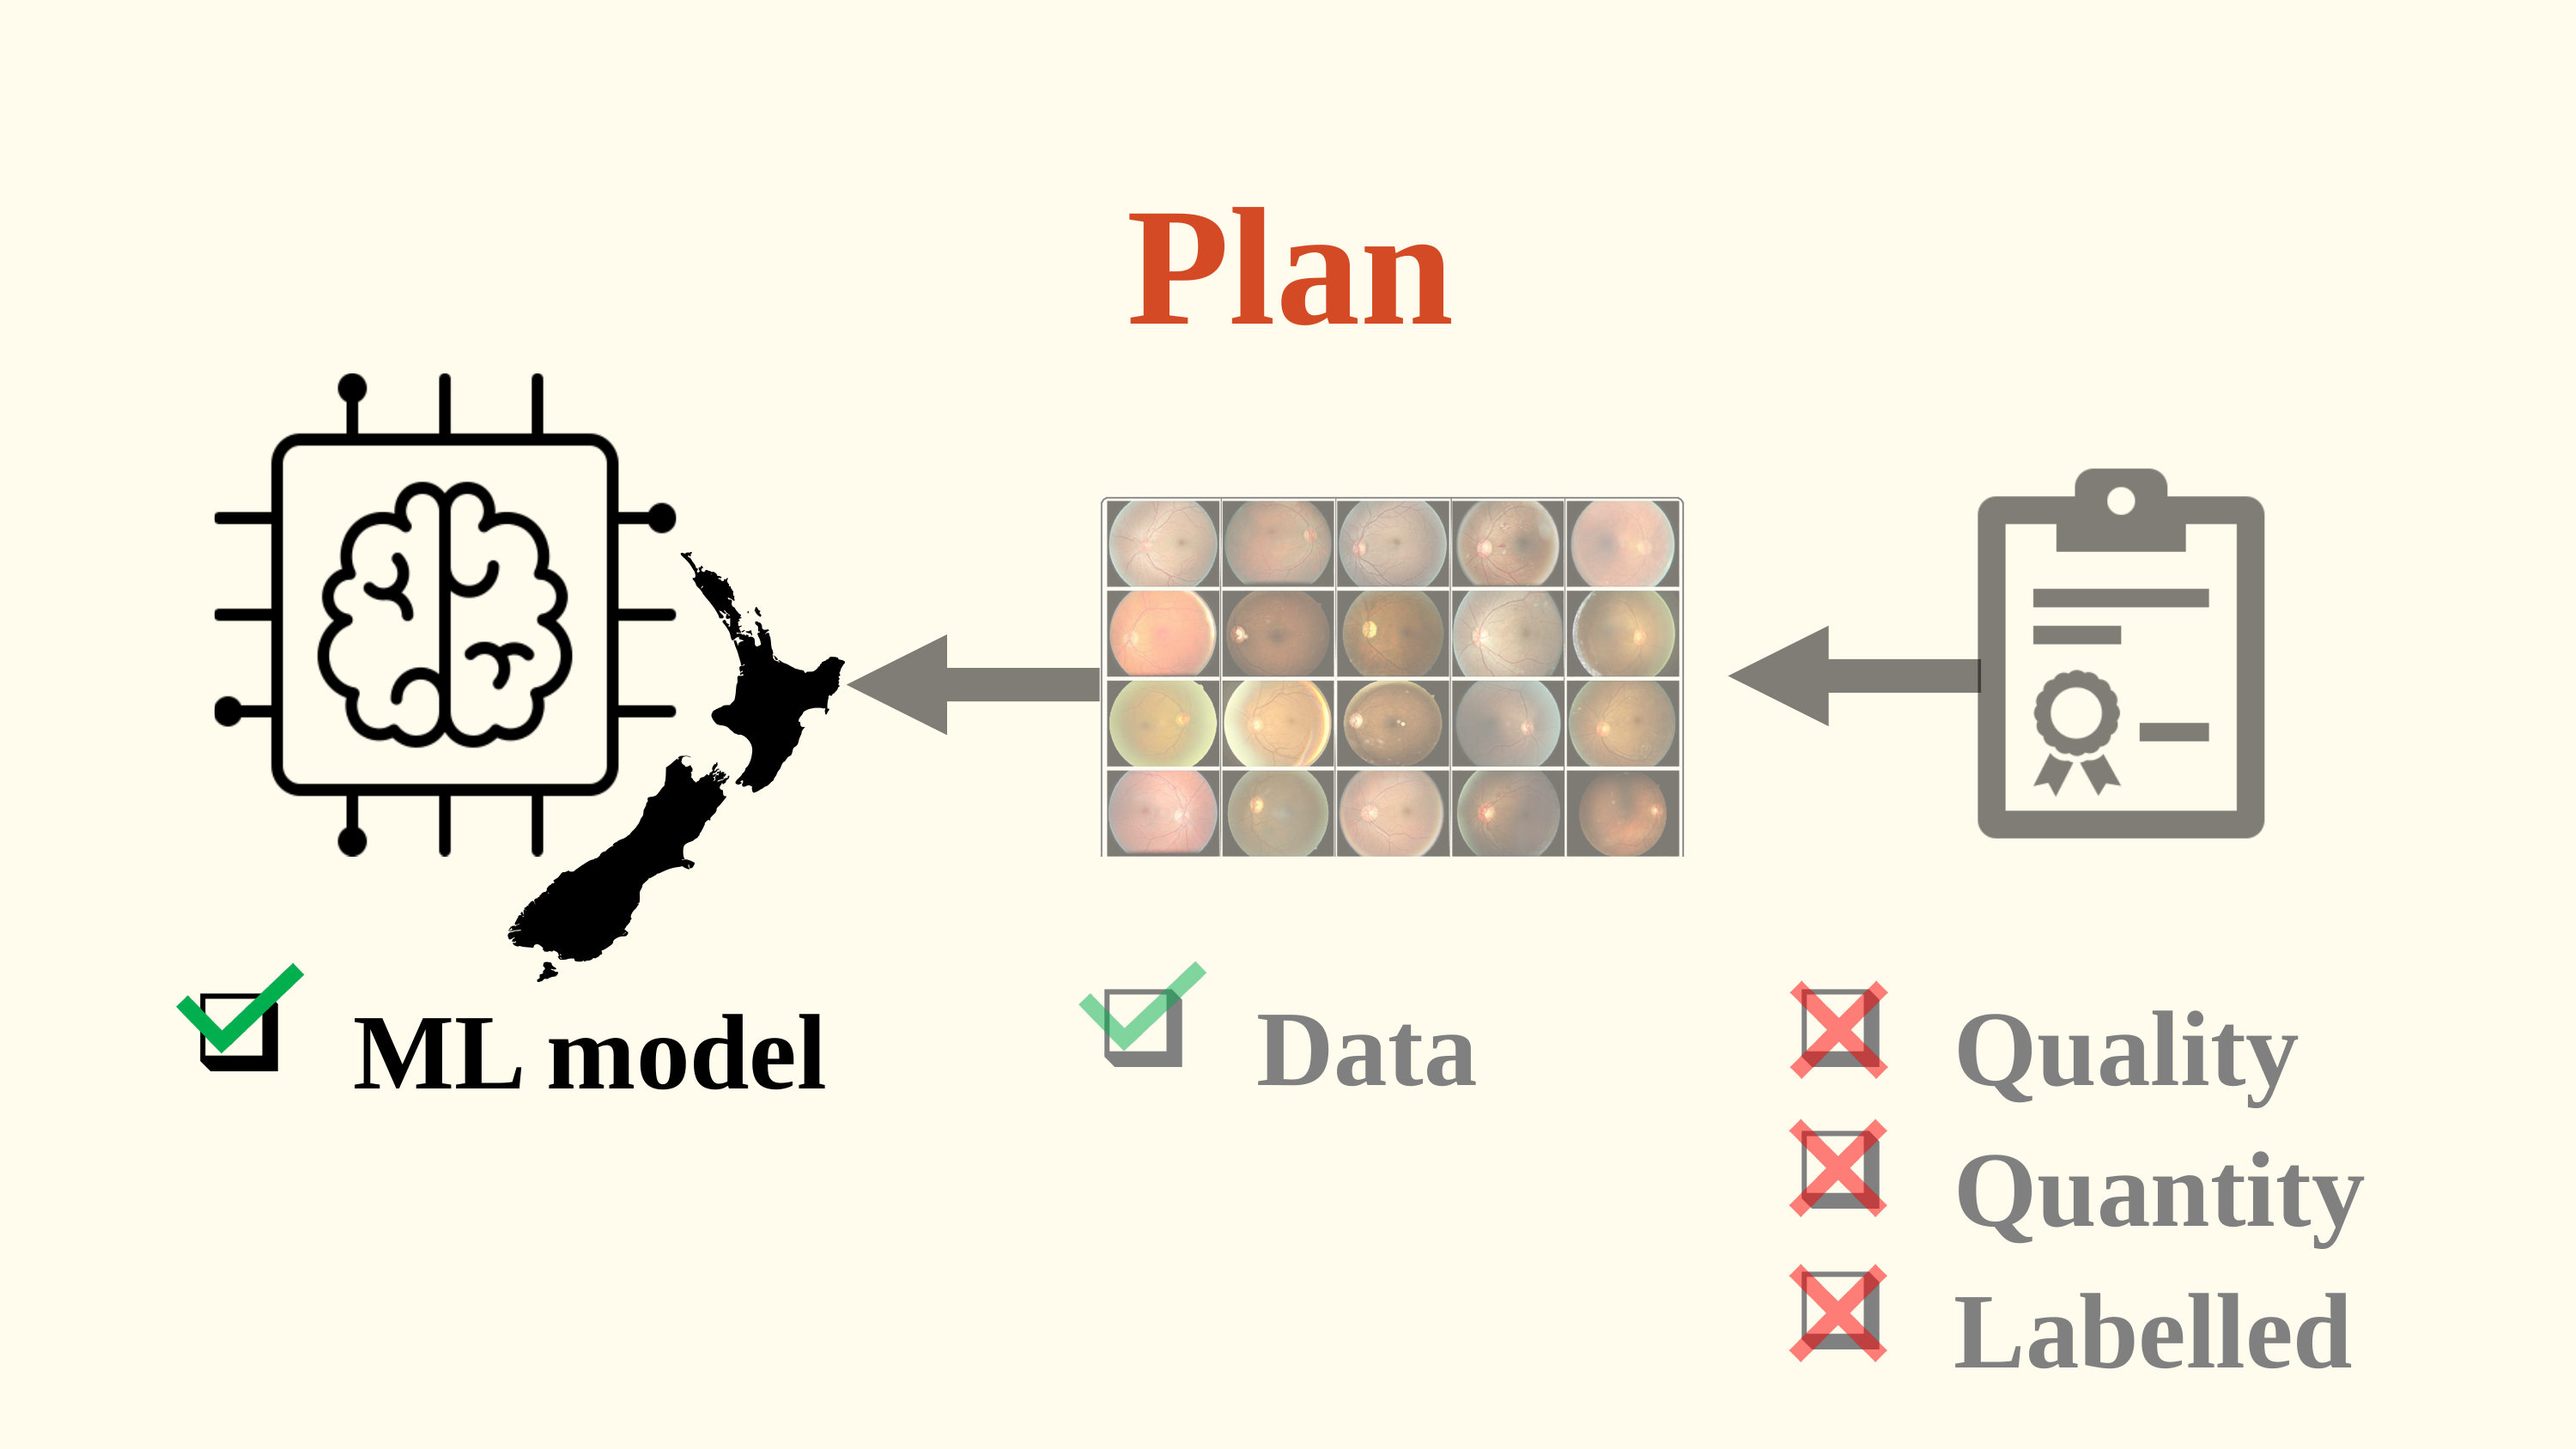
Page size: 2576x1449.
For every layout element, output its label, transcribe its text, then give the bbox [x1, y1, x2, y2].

picture [461, 552, 891, 982]
picture [173, 941, 307, 1075]
picture [1771, 963, 1905, 1097]
picture [1075, 938, 1209, 1072]
text_box Plan [292, 156, 2289, 358]
picture [1771, 1246, 1905, 1380]
text_box [214, 373, 677, 857]
picture [1099, 495, 1686, 857]
picture [1899, 432, 2343, 876]
text_box Data [1095, 965, 1654, 1107]
text_box Quality Quantity Labelled [1793, 965, 2436, 1389]
text_box ML model [85, 969, 934, 1111]
picture [1771, 1101, 1905, 1234]
